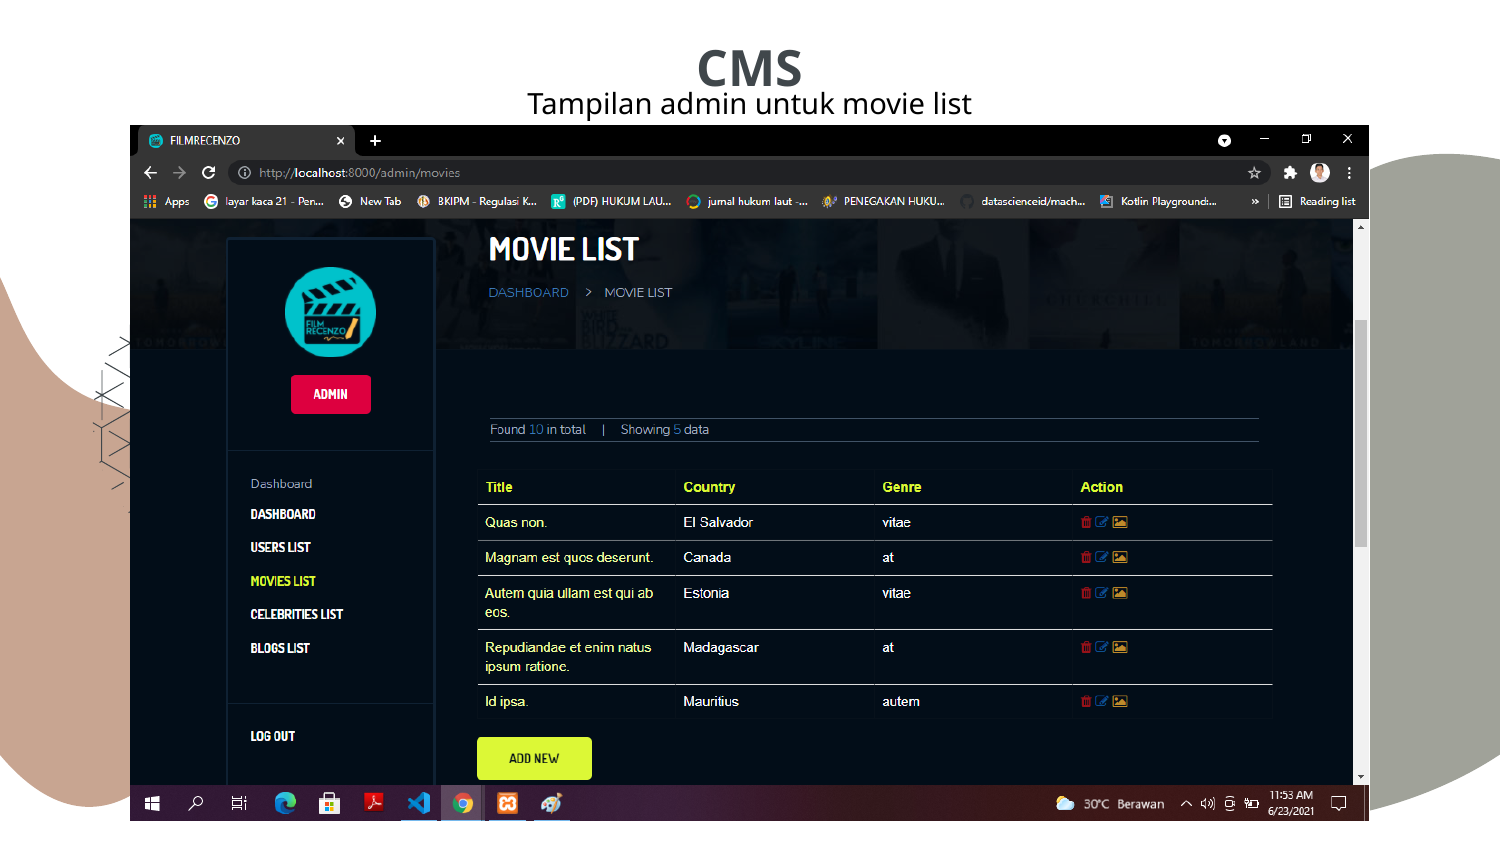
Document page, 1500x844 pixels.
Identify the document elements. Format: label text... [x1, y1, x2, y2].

picture [130, 125, 1370, 822]
text_box Tampilan admin untuk movie list [512, 77, 988, 123]
title CMS [116, 22, 1383, 112]
